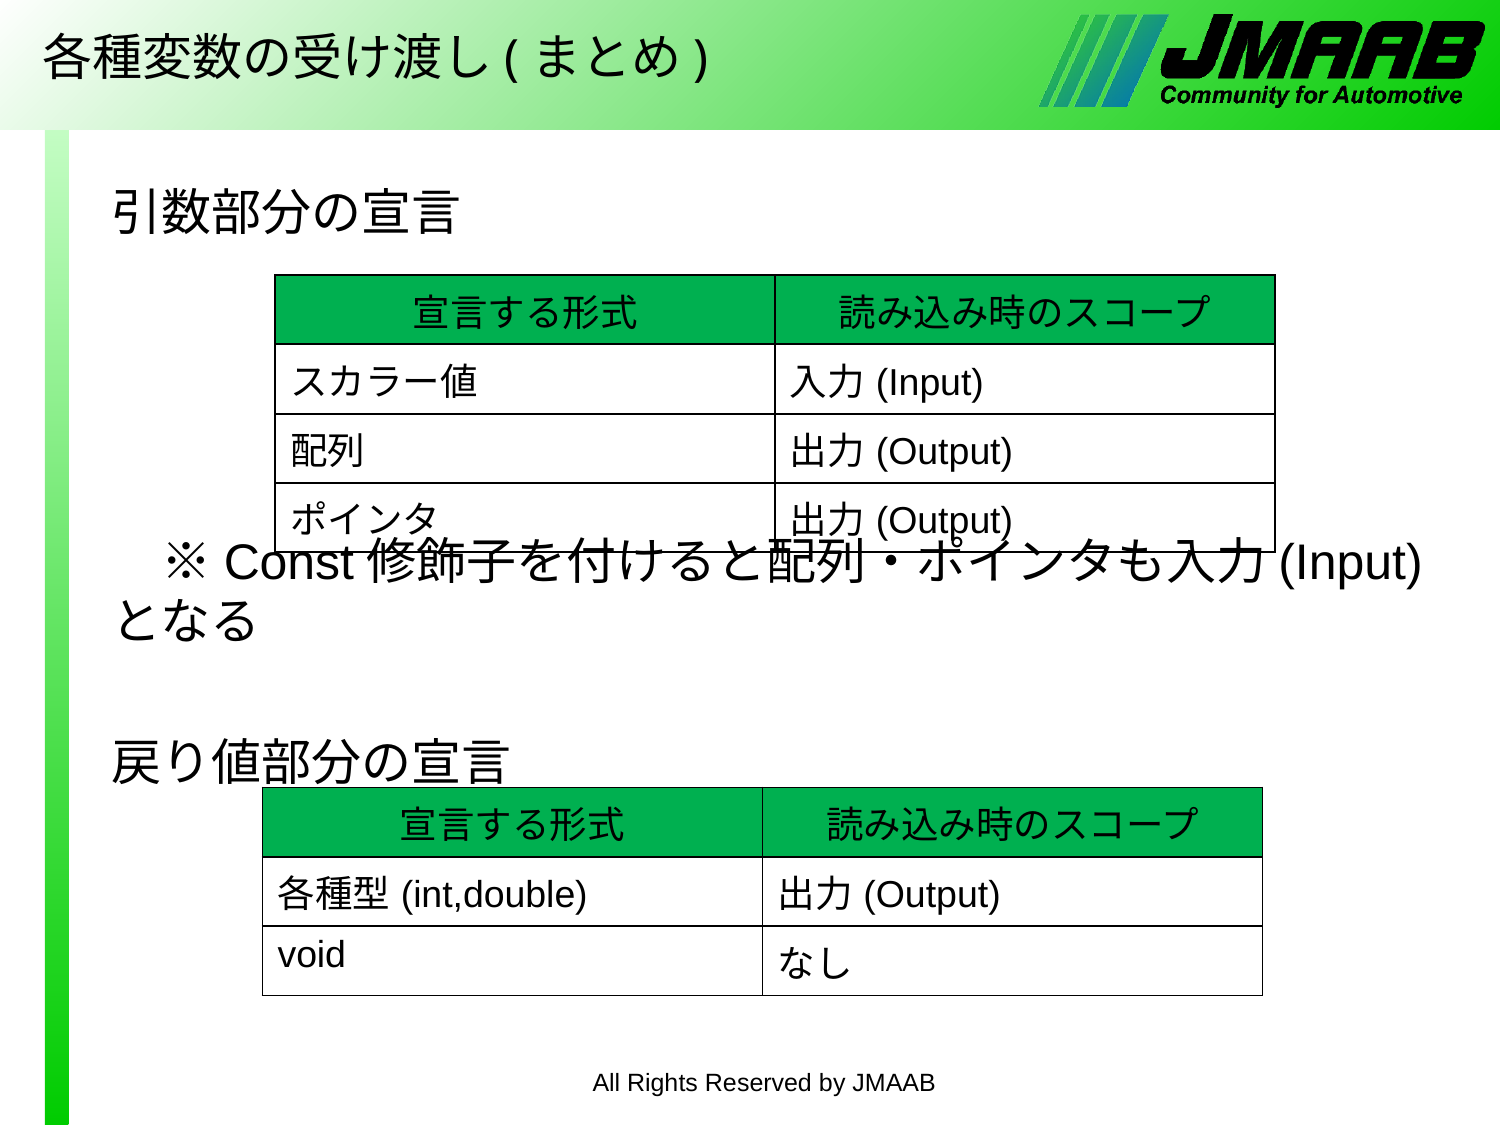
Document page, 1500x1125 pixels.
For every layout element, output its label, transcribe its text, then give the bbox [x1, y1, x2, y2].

table_cell void [263, 927, 762, 995]
table_cell 入力(Input) [776, 345, 1274, 413]
table_cell 出力(Output) [776, 415, 1274, 482]
list 引数部分の宣言 ※Const修飾子を付けると配列・ポインタも入力(Input)となる 戻り値部分の宣言 [96, 172, 1447, 1047]
table_header 読み込み時のスコープ [763, 788, 1262, 856]
table_header 宣言する形式 [276, 276, 774, 343]
table_cell なし [763, 927, 1262, 995]
table_cell 出力(Output) [776, 484, 1274, 551]
table_cell 配列 [276, 415, 774, 482]
table_cell スカラー値 [276, 345, 774, 413]
table_cell ポインタ [276, 484, 774, 551]
table_header 宣言する形式 [263, 788, 762, 856]
table_cell 各種型(int,double) [263, 858, 762, 925]
table_header 読み込み時のスコープ [776, 276, 1274, 343]
picture [1036, 11, 1486, 109]
title 各種変数の受け渡し(まとめ) [27, 21, 1057, 91]
table_cell 出力(Output) [763, 858, 1262, 925]
